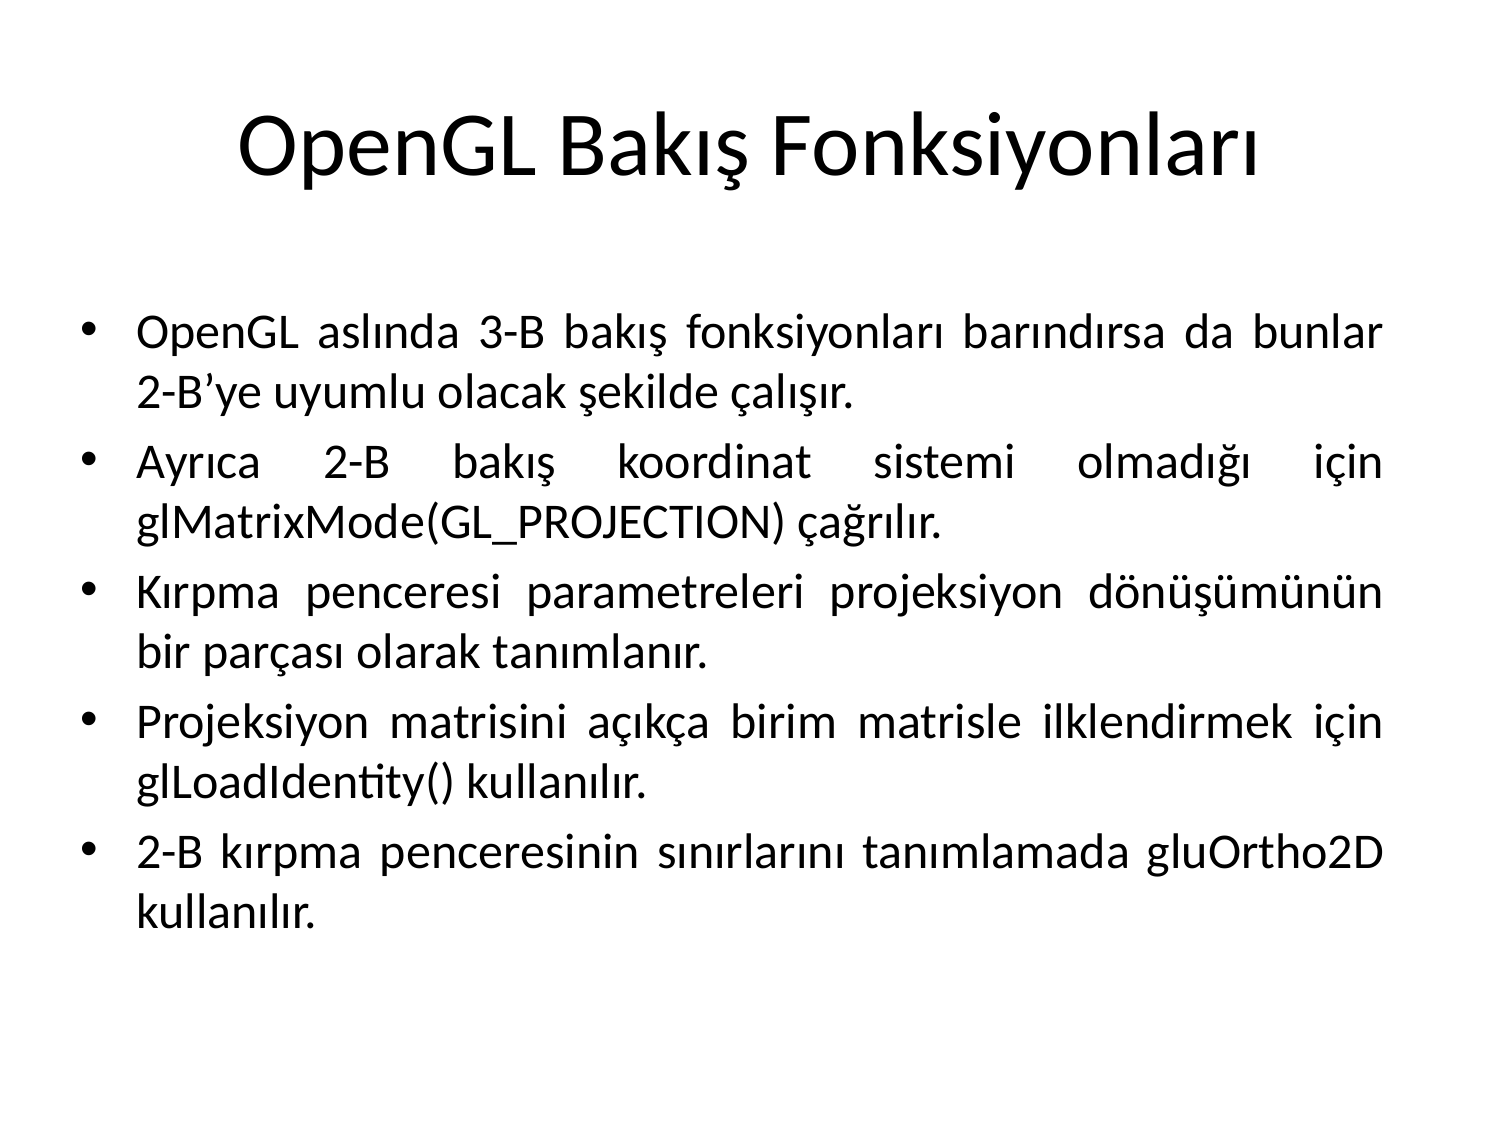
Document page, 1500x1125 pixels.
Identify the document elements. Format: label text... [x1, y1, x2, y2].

title OpenGL Bakış Fonksiyonları [75, 45, 1425, 233]
